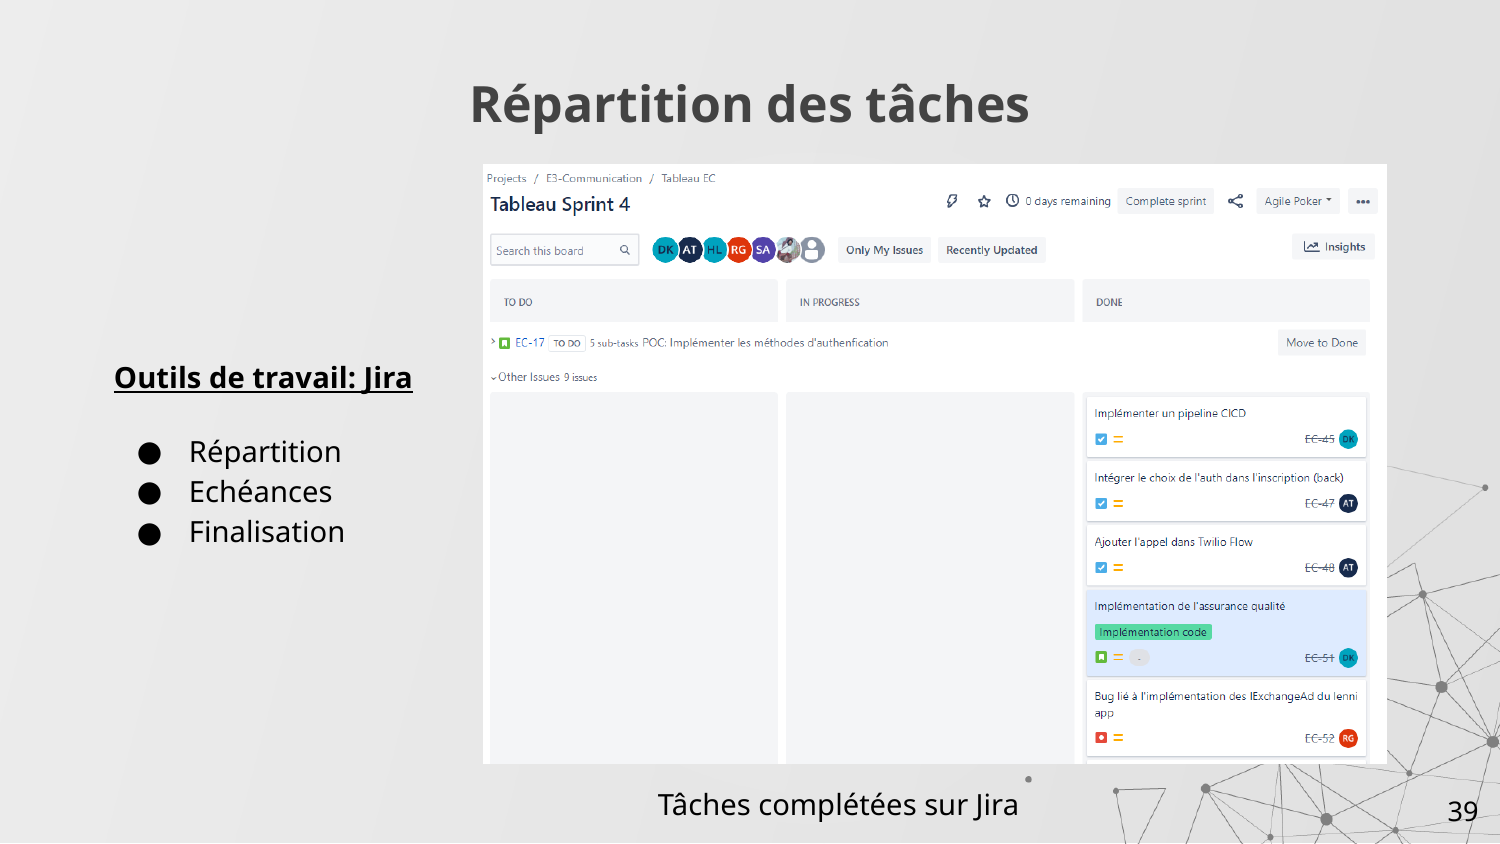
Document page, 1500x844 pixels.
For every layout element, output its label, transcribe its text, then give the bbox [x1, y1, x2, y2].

text_box Tâches complétées sur Jira [643, 779, 1089, 829]
list Outils de travail: Jira Répartition Echéances Finalisation [98, 339, 440, 608]
picture [0, 0, 1500, 844]
title Répartition des tâches [322, 57, 1178, 214]
slide_number 39 [1403, 779, 1494, 844]
